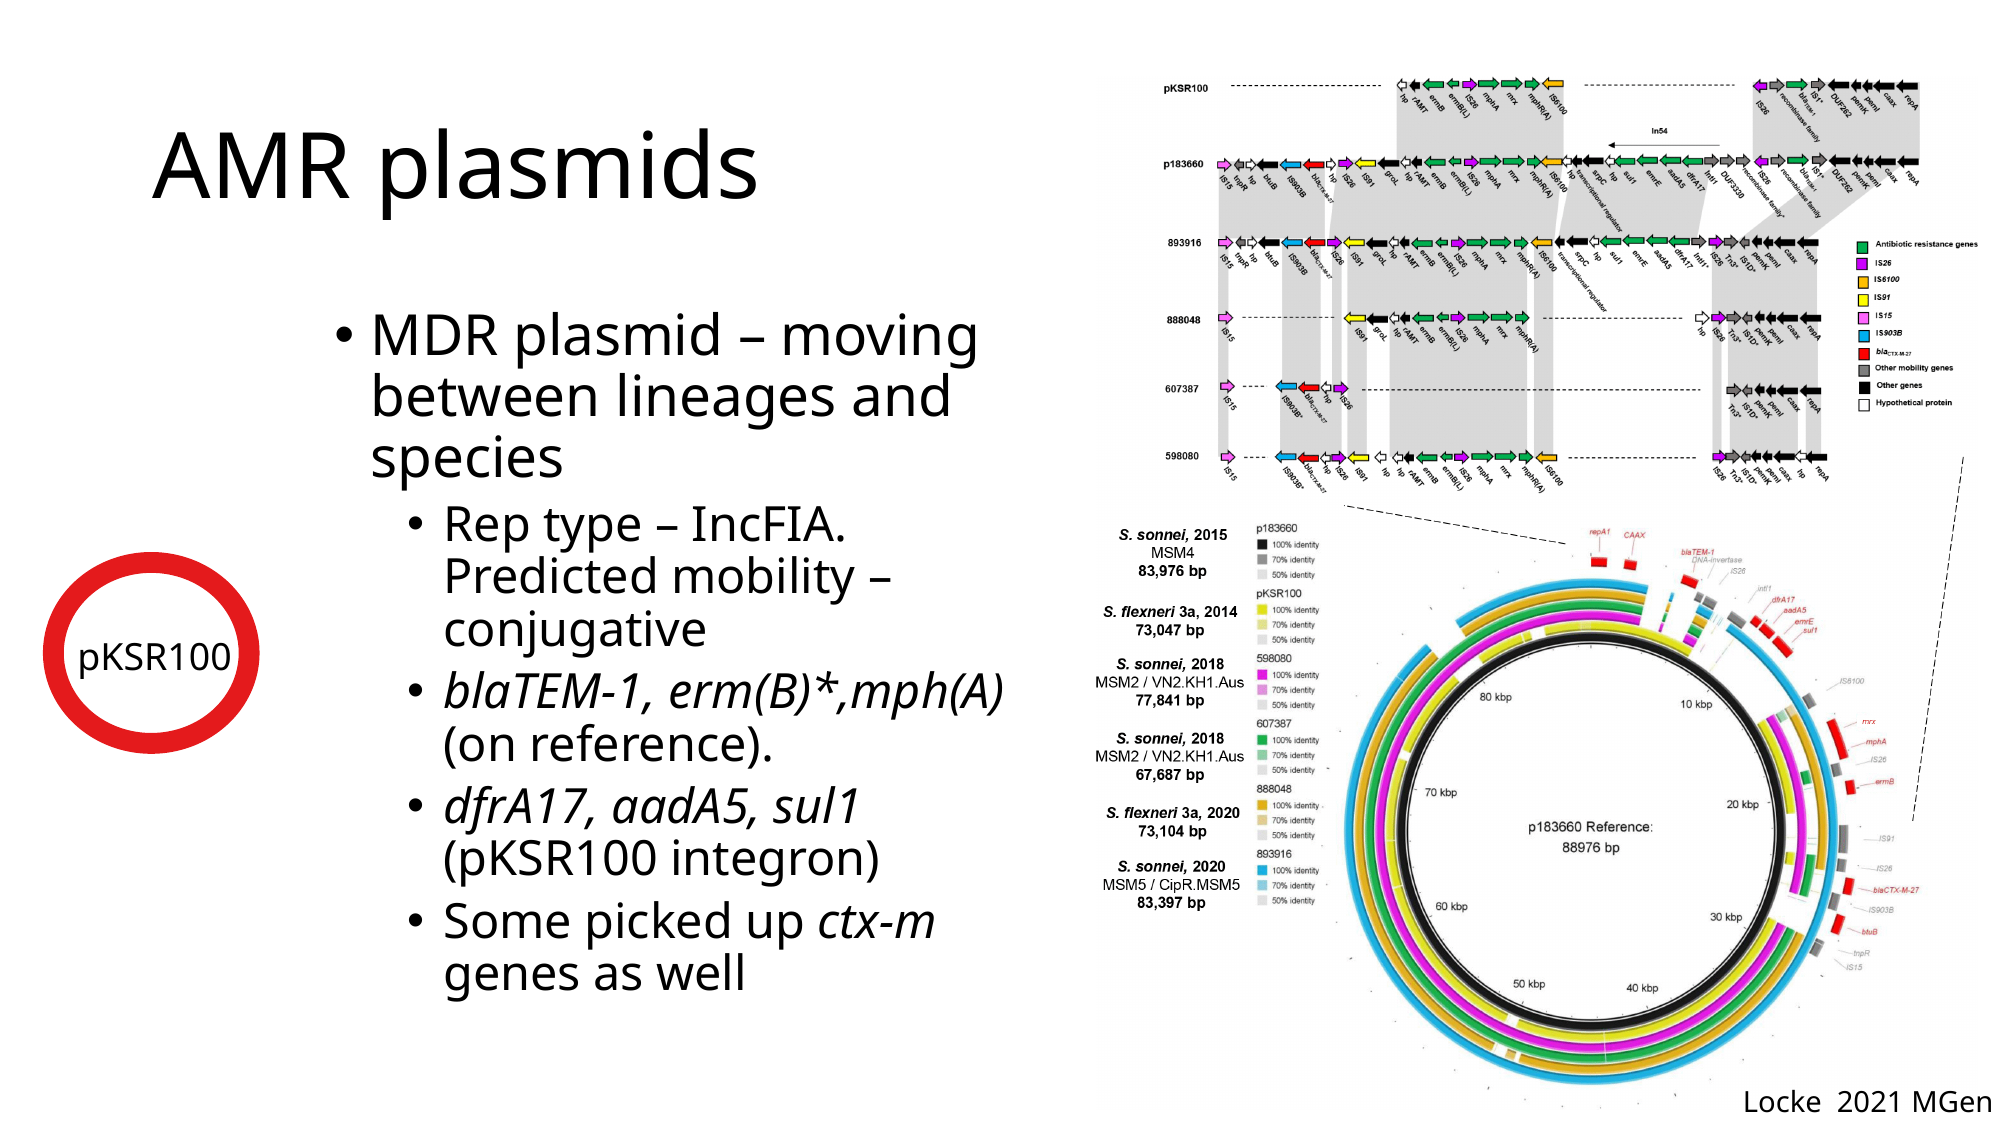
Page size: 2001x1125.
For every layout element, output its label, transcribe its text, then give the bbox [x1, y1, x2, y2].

picture [1095, 76, 1979, 1111]
title AMR plasmids [137, 59, 1863, 278]
text_box pKSR100 [62, 625, 247, 686]
list MDR plasmid – moving between lineages and species Rep type – IncFIA. Predicted mobility – conjugative blaTEM-1, erm(B)*,mph(A) (on reference). dfrA17, aadA5, sul1 (pKSR100 integron) Some picked up ctx-m genes as well [319, 299, 1027, 1066]
text_box Locke 2021 MGen [1728, 1076, 2000, 1125]
text_box [247, 628, 251, 678]
text_box [51, 560, 246, 745]
